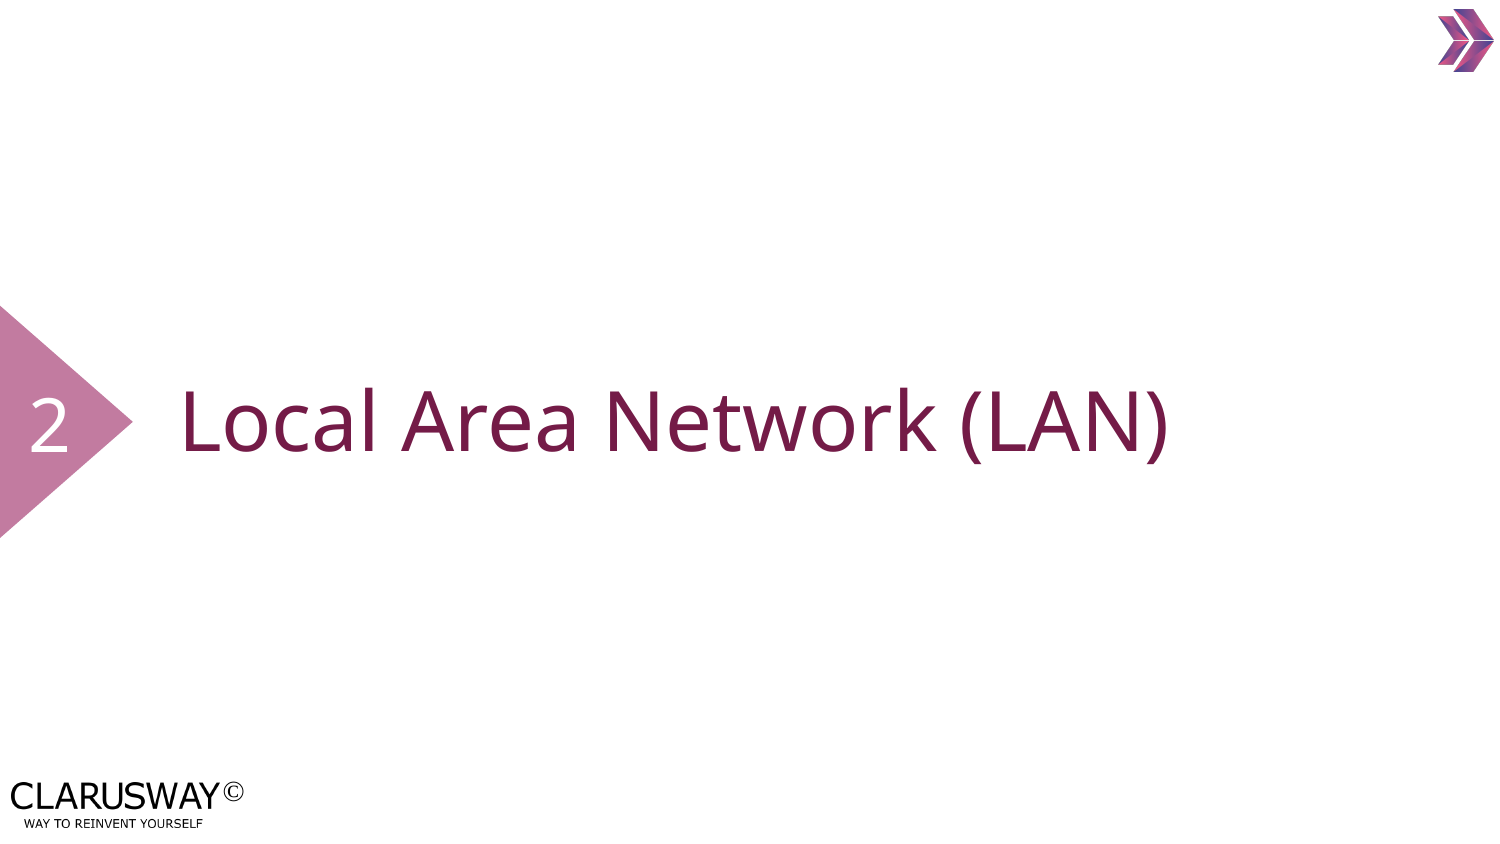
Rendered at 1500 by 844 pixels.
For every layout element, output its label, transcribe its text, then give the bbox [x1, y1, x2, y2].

title Local Area Network (LAN) [178, 276, 1297, 467]
text_box 2 [0, 306, 100, 540]
picture [1438, 9, 1494, 72]
picture [11, 782, 220, 828]
